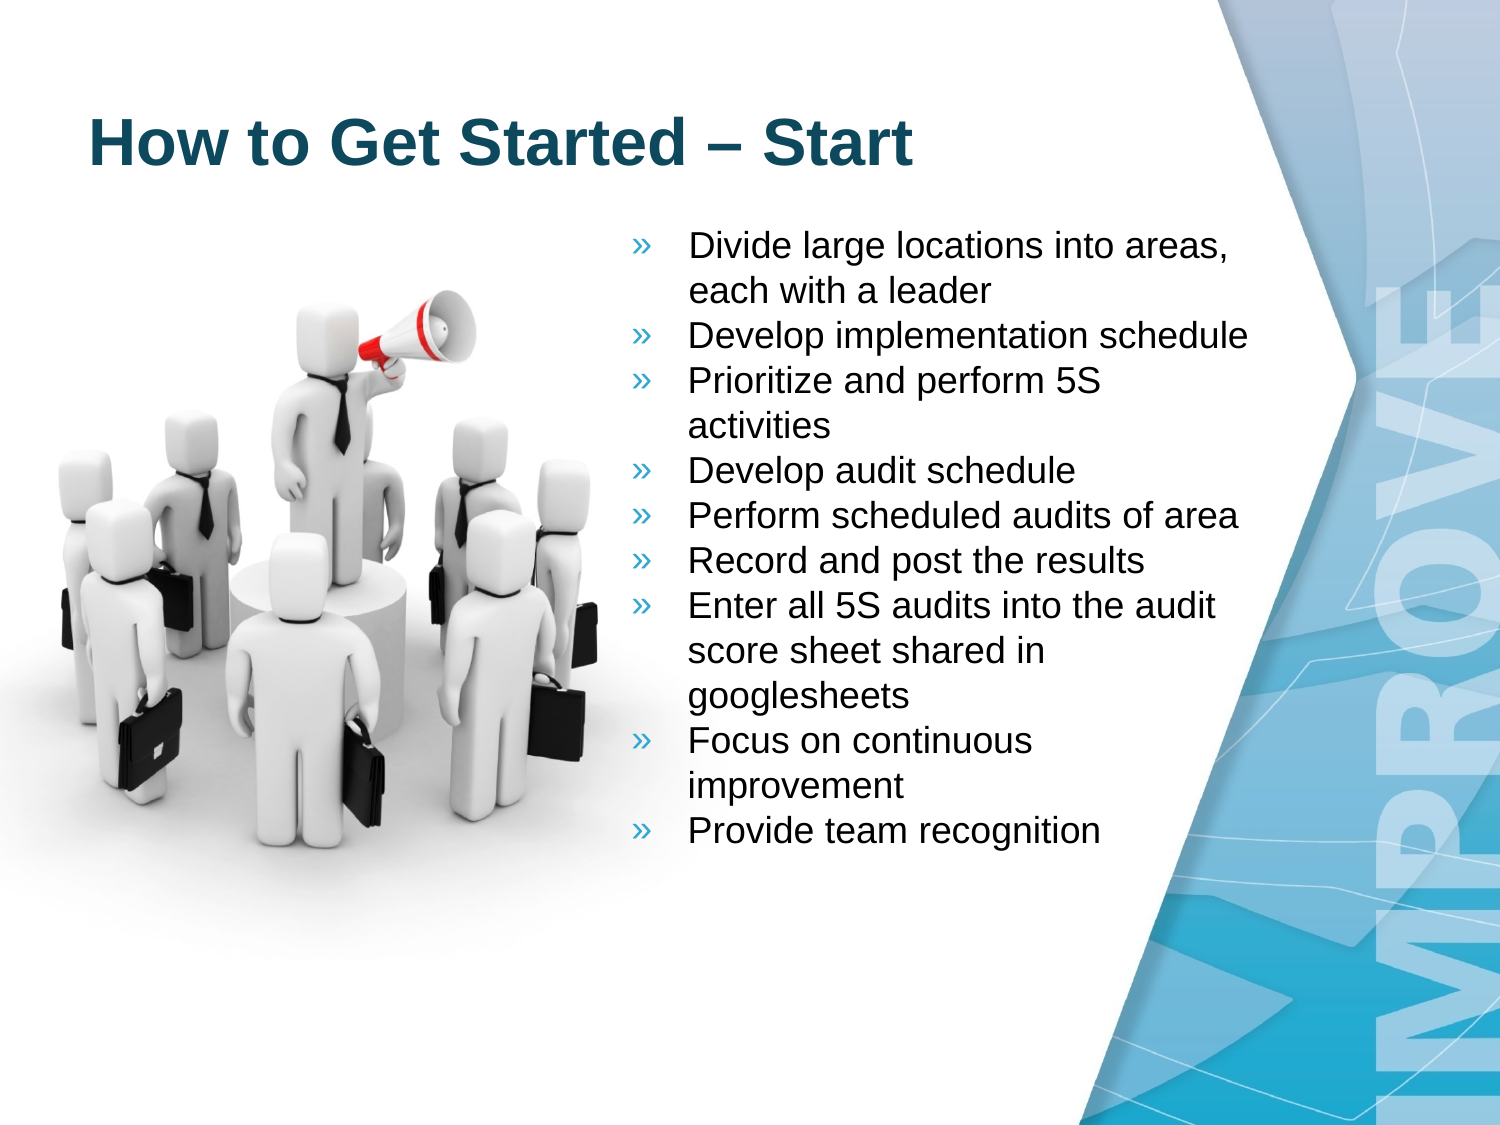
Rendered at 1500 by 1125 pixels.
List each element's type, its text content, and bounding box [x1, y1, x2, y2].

title How to Get Started – Start [73, 91, 1449, 198]
picture [0, 0, 1500, 1125]
list Divide large locations into areas, each with a leader Develop implementation schedule Prioritize and perform 5S activities Develop audit schedule Perform scheduled audits of area Record and post the results Enter all 5S audits into the audit score sheet shared in googlesheets Focus on continuous improvement Provide team recognition [616, 213, 1270, 910]
